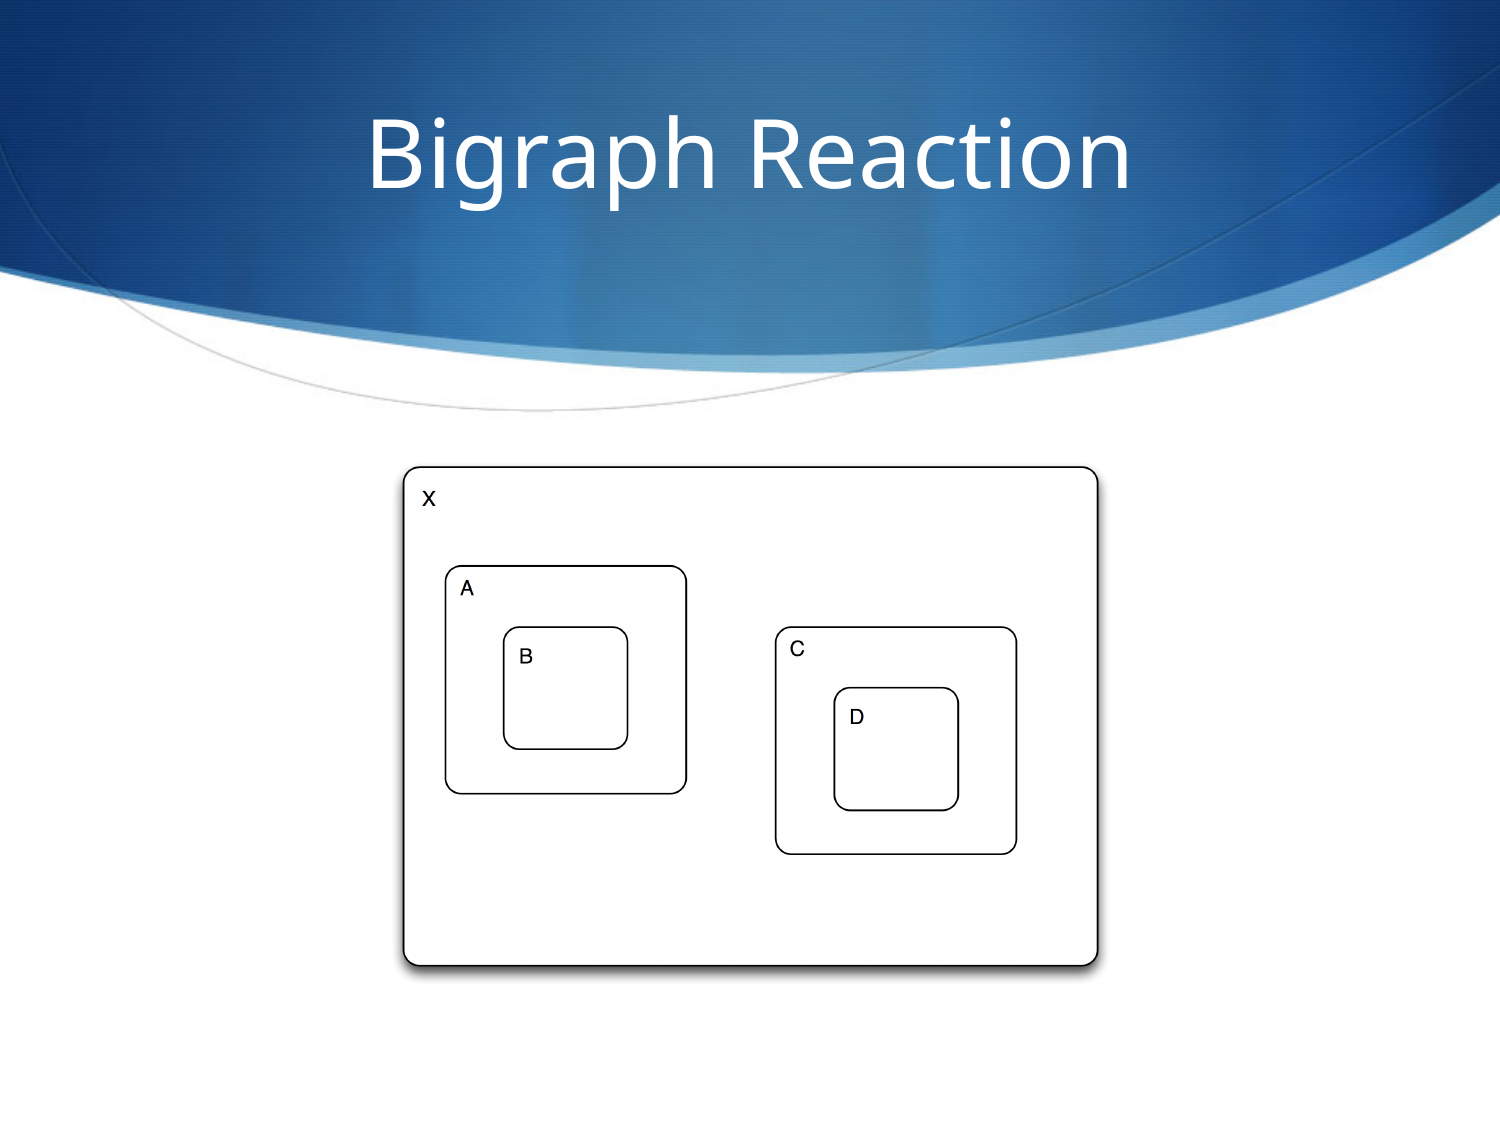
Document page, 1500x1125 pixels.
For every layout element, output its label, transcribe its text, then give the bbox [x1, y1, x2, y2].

picture [0, 0, 1500, 1125]
title Bigraph Reaction [75, 56, 1425, 245]
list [120, 453, 1379, 991]
